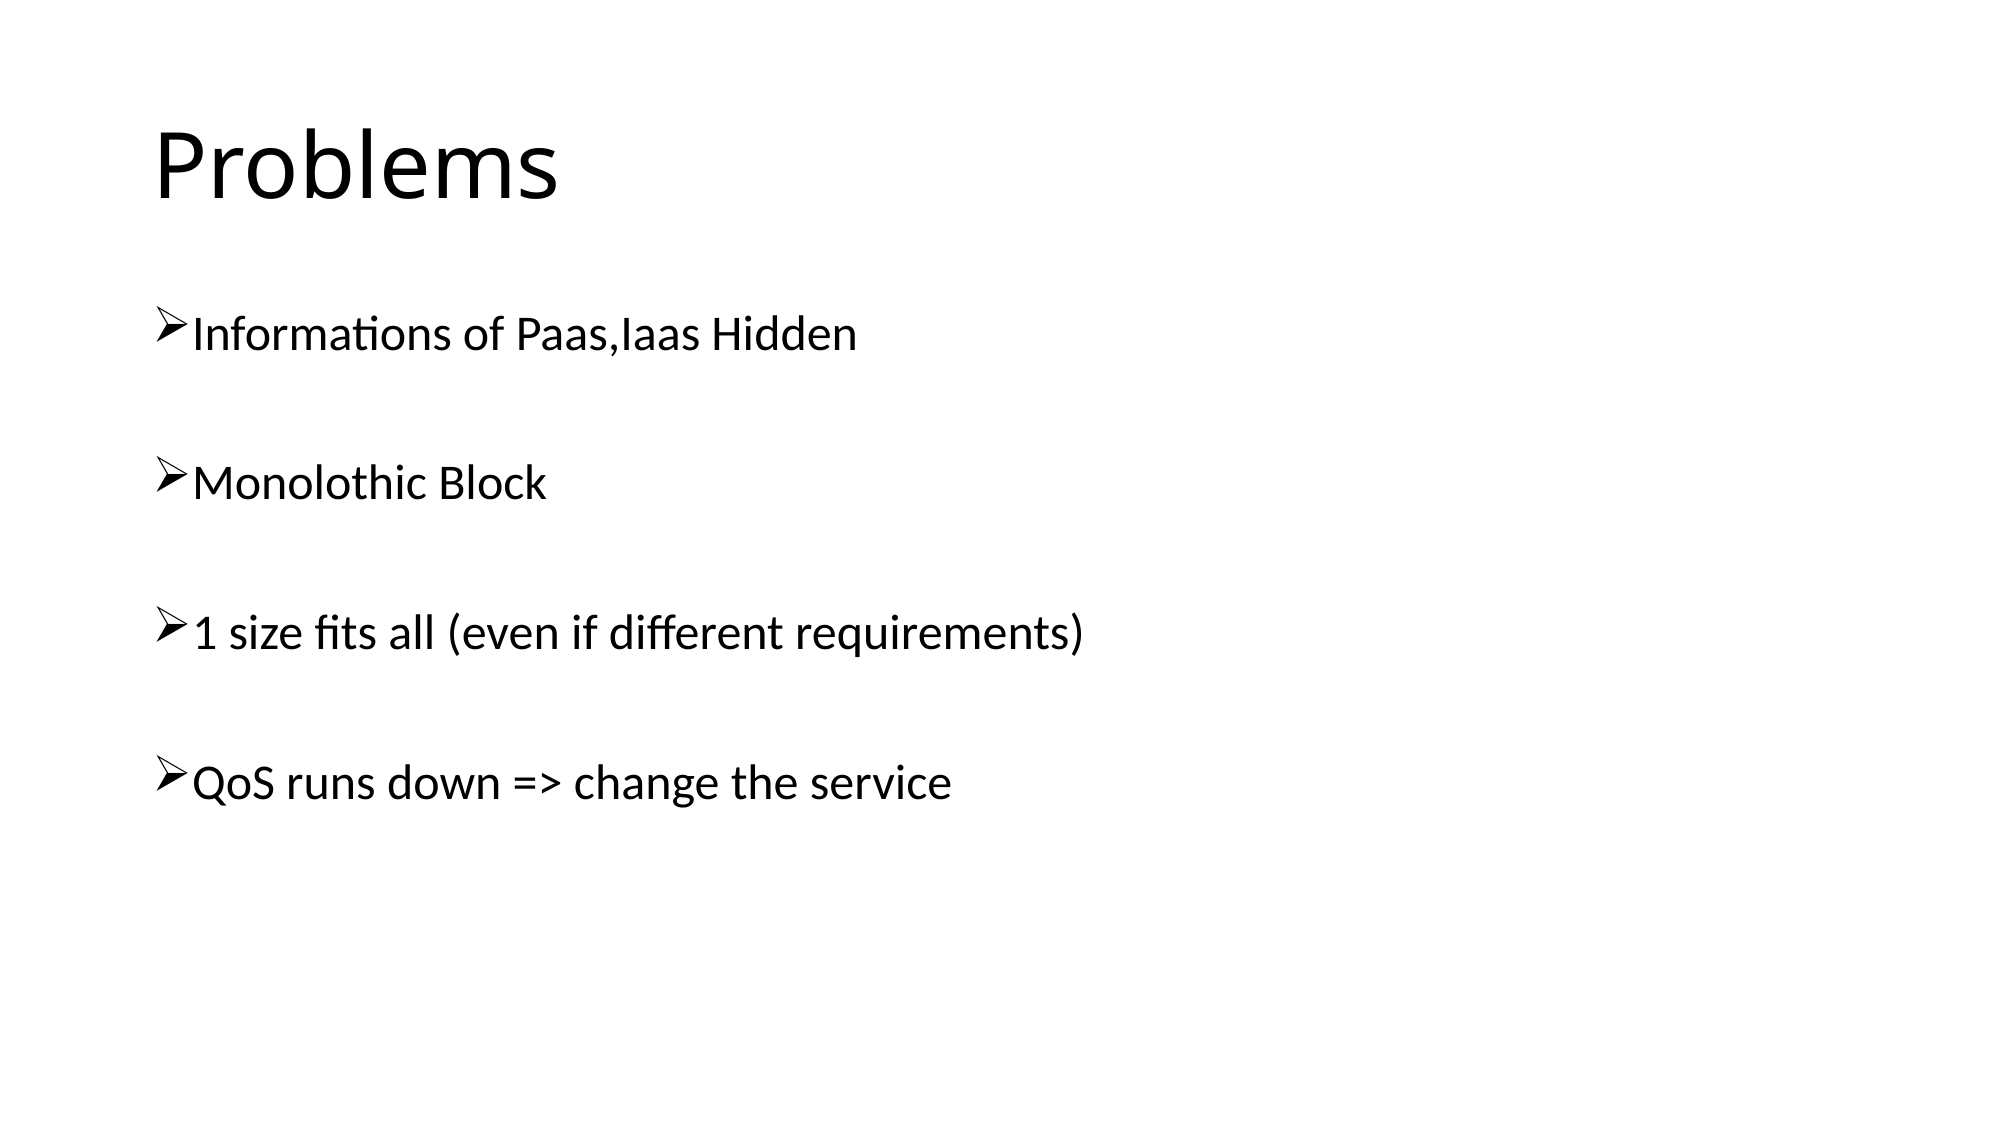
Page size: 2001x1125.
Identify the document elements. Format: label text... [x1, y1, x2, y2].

title Problems [137, 59, 1863, 278]
list Informations of Paas,Iaas Hidden Monolothic Block 1 size fits all (even if different requirements) QoS runs down => change the service [137, 299, 1863, 1014]
